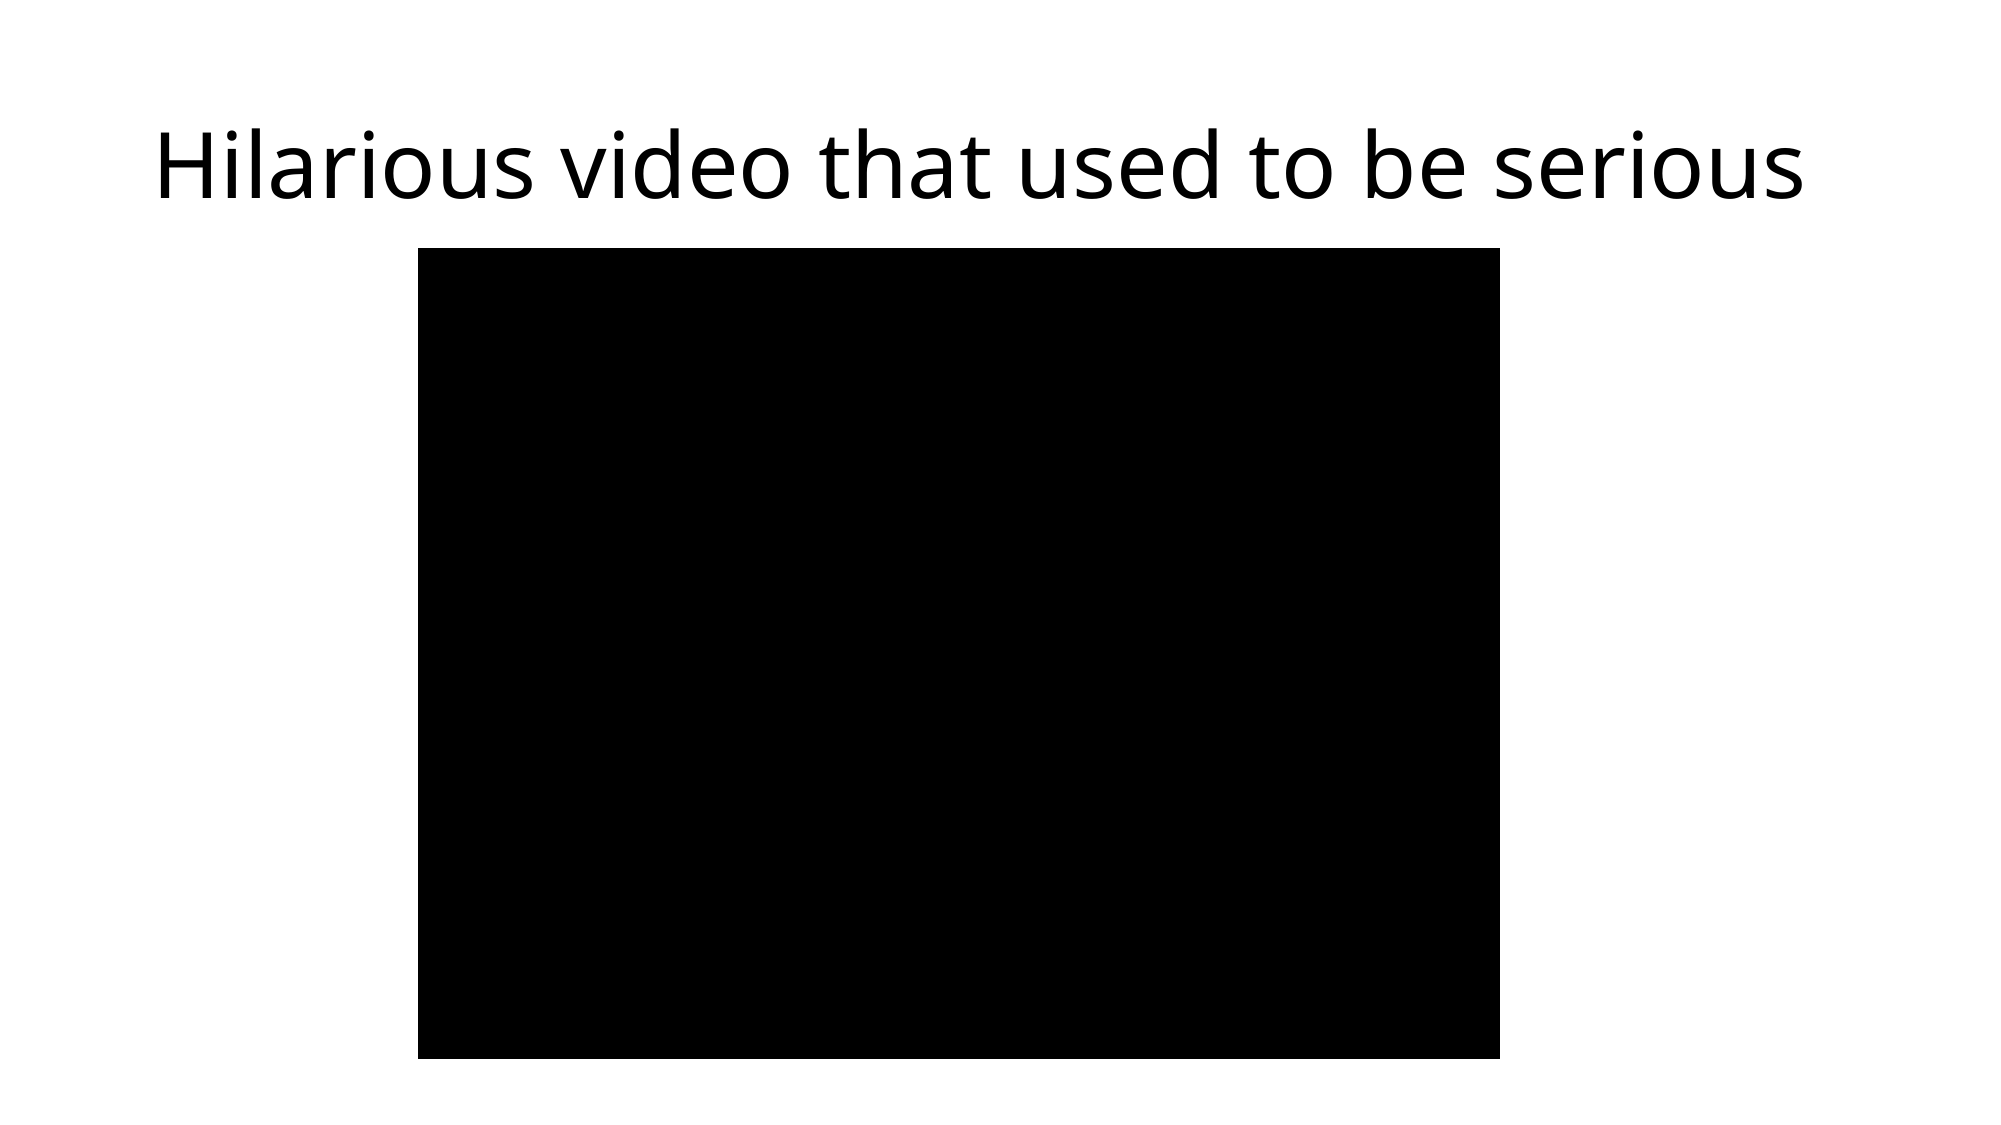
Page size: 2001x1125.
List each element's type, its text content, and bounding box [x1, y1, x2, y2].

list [417, 248, 1500, 1060]
title Hilarious video that used to be serious [137, 59, 1863, 278]
